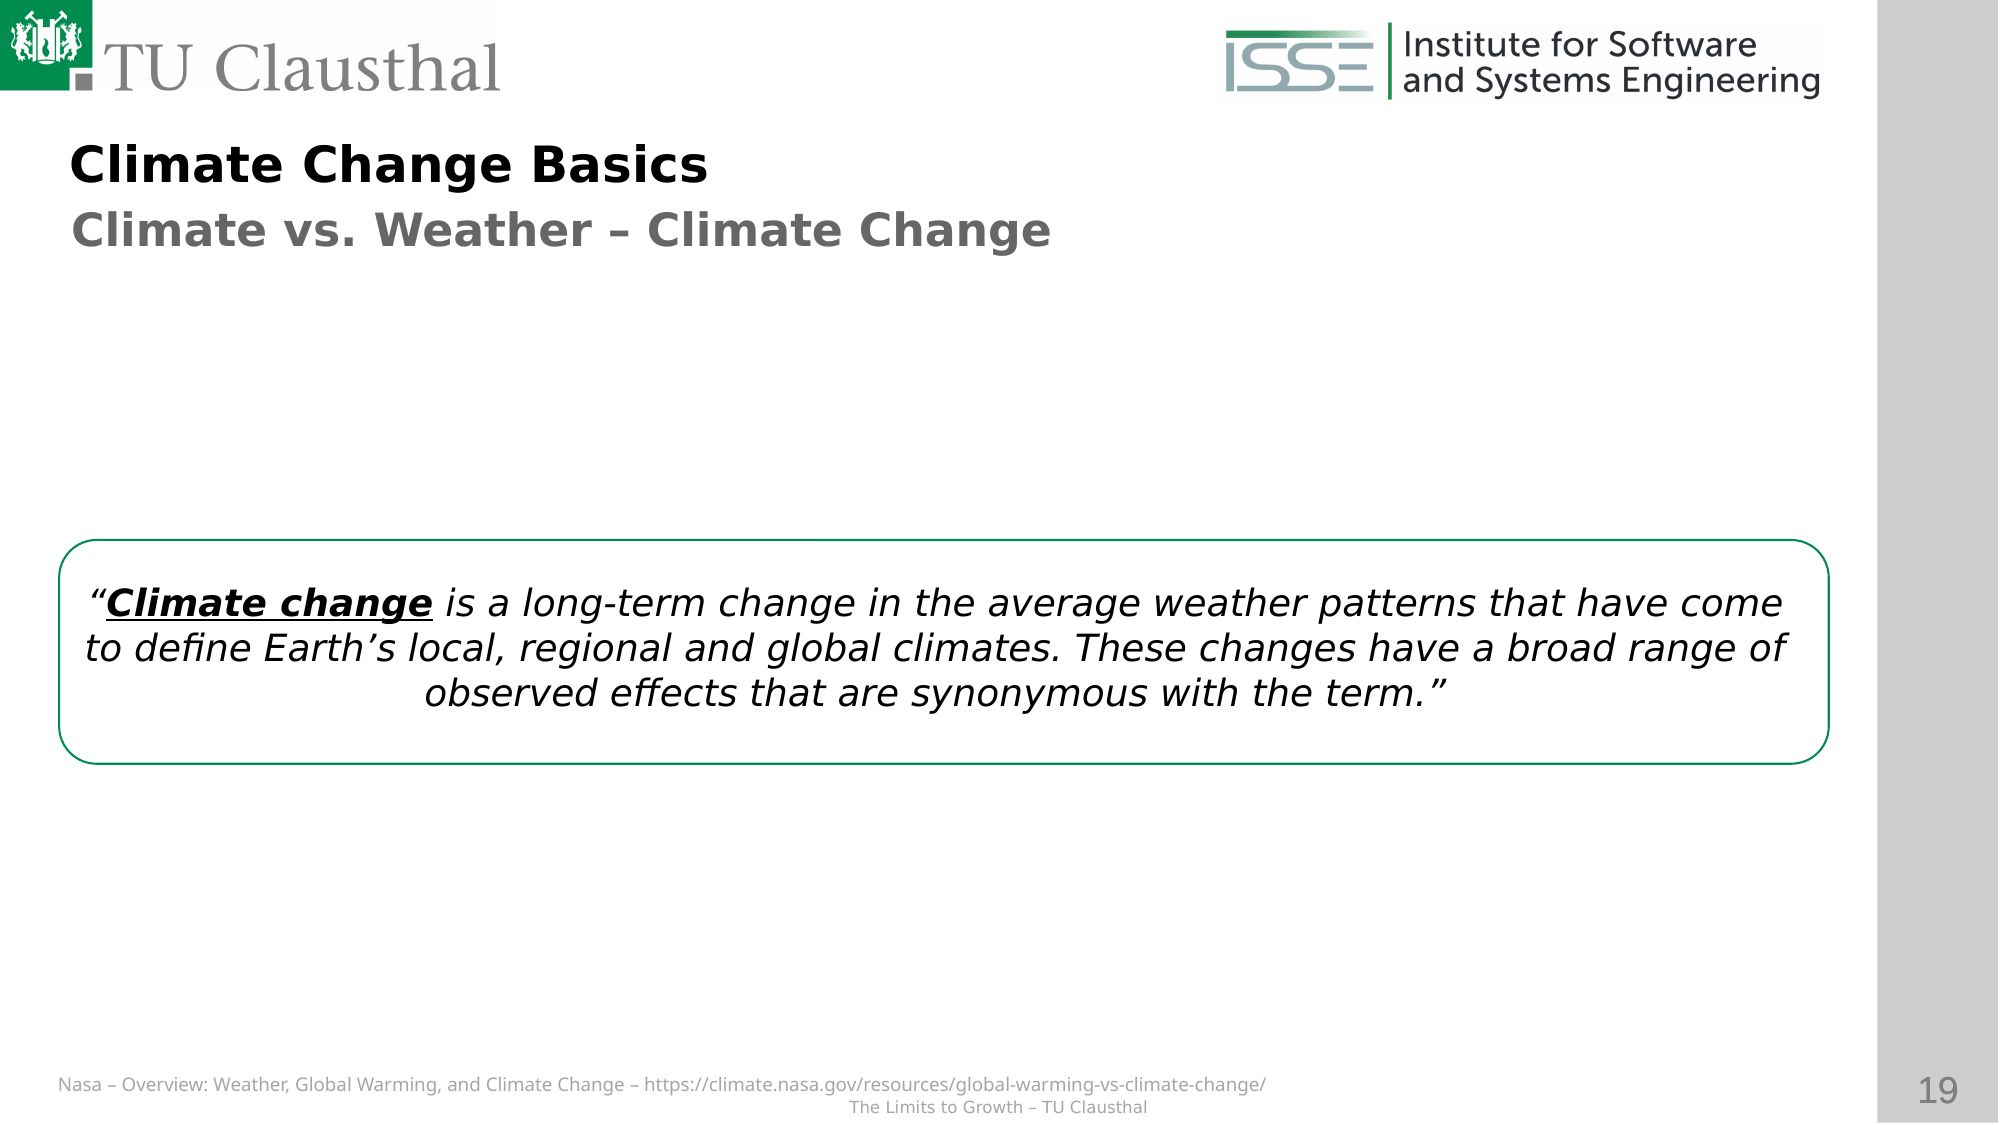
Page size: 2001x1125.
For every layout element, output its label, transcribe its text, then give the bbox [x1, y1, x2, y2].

text_box “Climate change is a long-term change in the average weather patterns that have come to define Earth’s local, regional and global climates. These changes have a broad range of observed effects that are synonymous with the term.” [55, 208, 1817, 1033]
text_box Climate vs. Weather – Climate Change [70, 188, 1769, 269]
text_box Climate Change Basics [55, 125, 1817, 206]
picture [0, 0, 500, 91]
text_box Nasa – Overview: Weather, Global Warming, and Climate Change – https://climate.nasa.gov/resources/global-warming-vs-climate-change/ [43, 1065, 1814, 1103]
text_box [58, 538, 1830, 765]
picture [1218, 22, 1825, 106]
